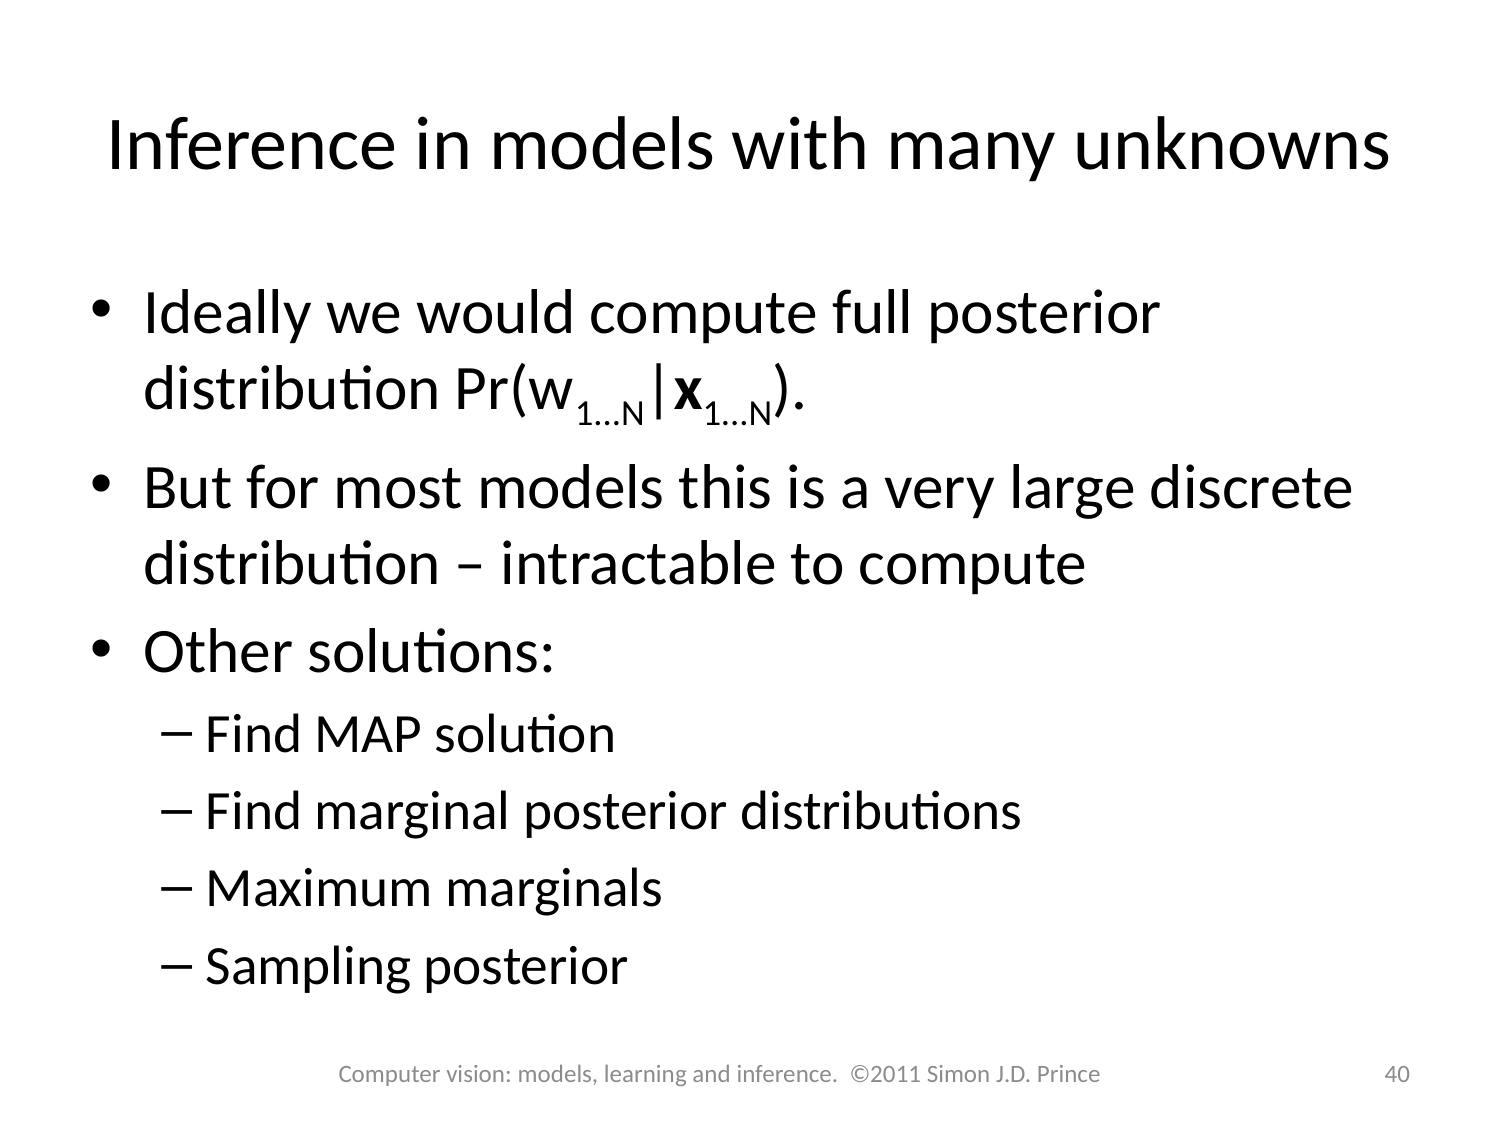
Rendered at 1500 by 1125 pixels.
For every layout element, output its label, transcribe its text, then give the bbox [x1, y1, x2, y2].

footer Computer vision: models, learning and inference. ©2011 Simon J.D. Prince [301, 1042, 1140, 1103]
title Inference in models with many unknowns [75, 45, 1425, 233]
slide_number 40 [1140, 1042, 1425, 1103]
list Ideally we would compute full posterior distribution Pr(w1...N|x1...N). But for most models this is a very large discrete distribution – intractable to compute Other solutions: Find MAP solution Find marginal posterior distributions Maximum marginals Sampling posterior [75, 262, 1425, 1005]
